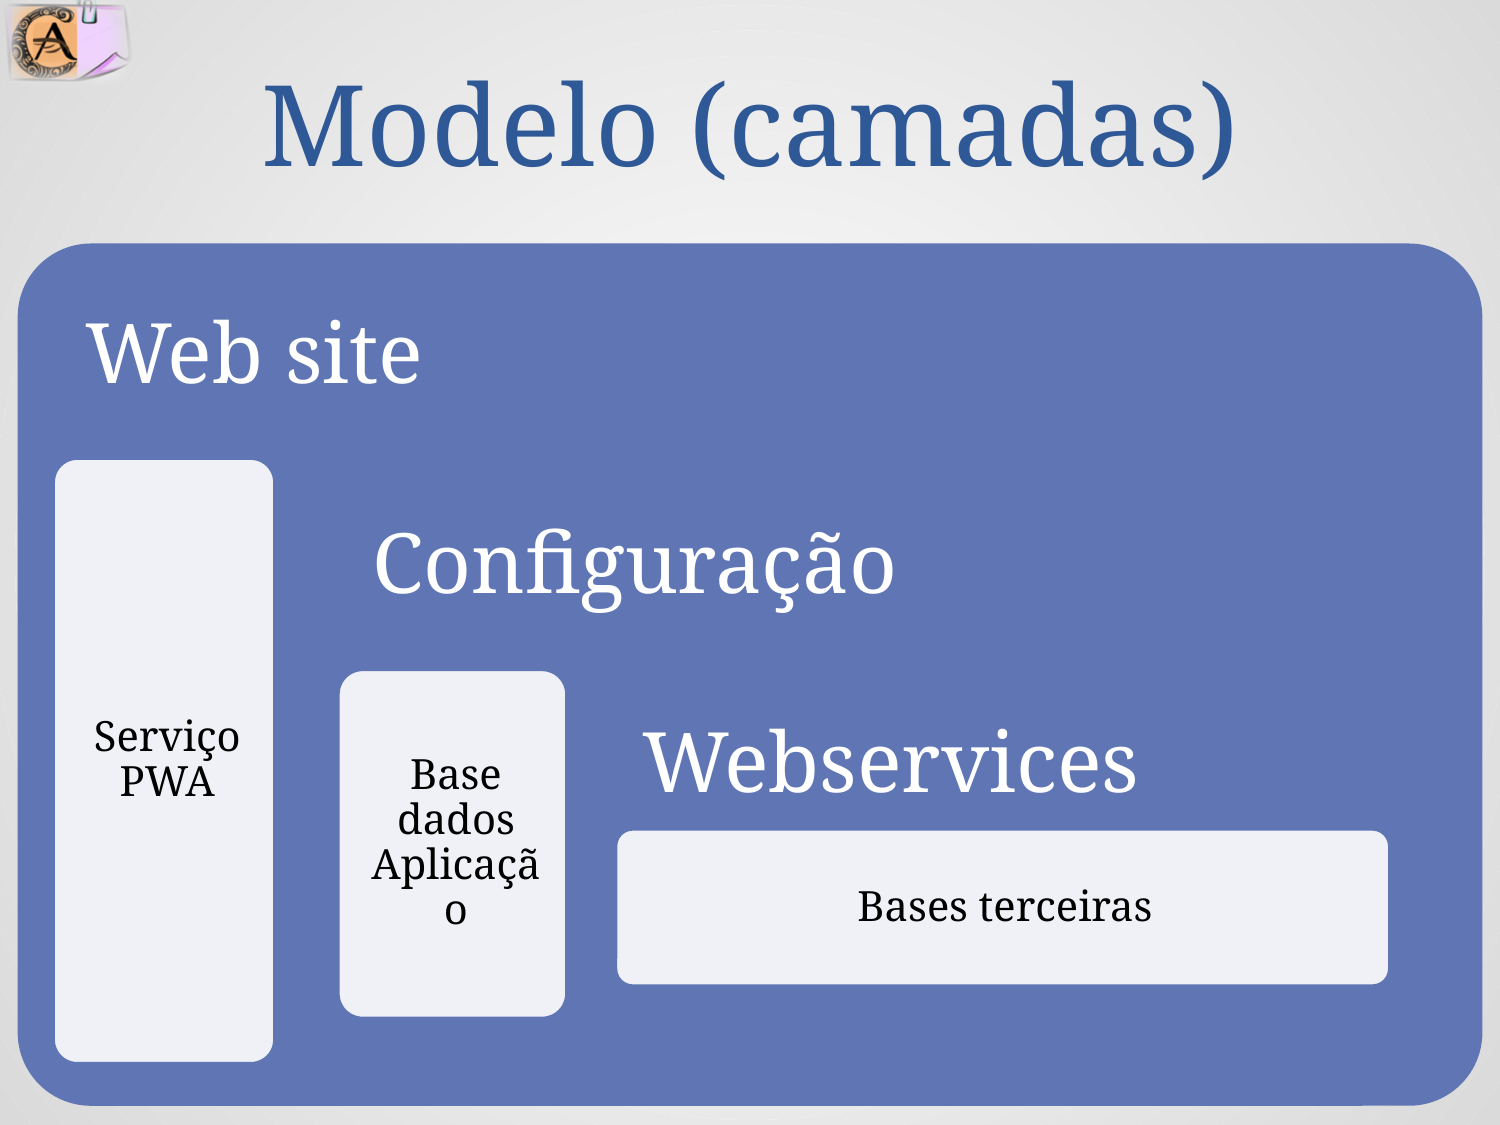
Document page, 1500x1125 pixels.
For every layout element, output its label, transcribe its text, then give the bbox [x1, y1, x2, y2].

picture [0, 0, 136, 91]
title Modelo (camadas) [75, 0, 1425, 197]
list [17, 243, 1483, 1107]
